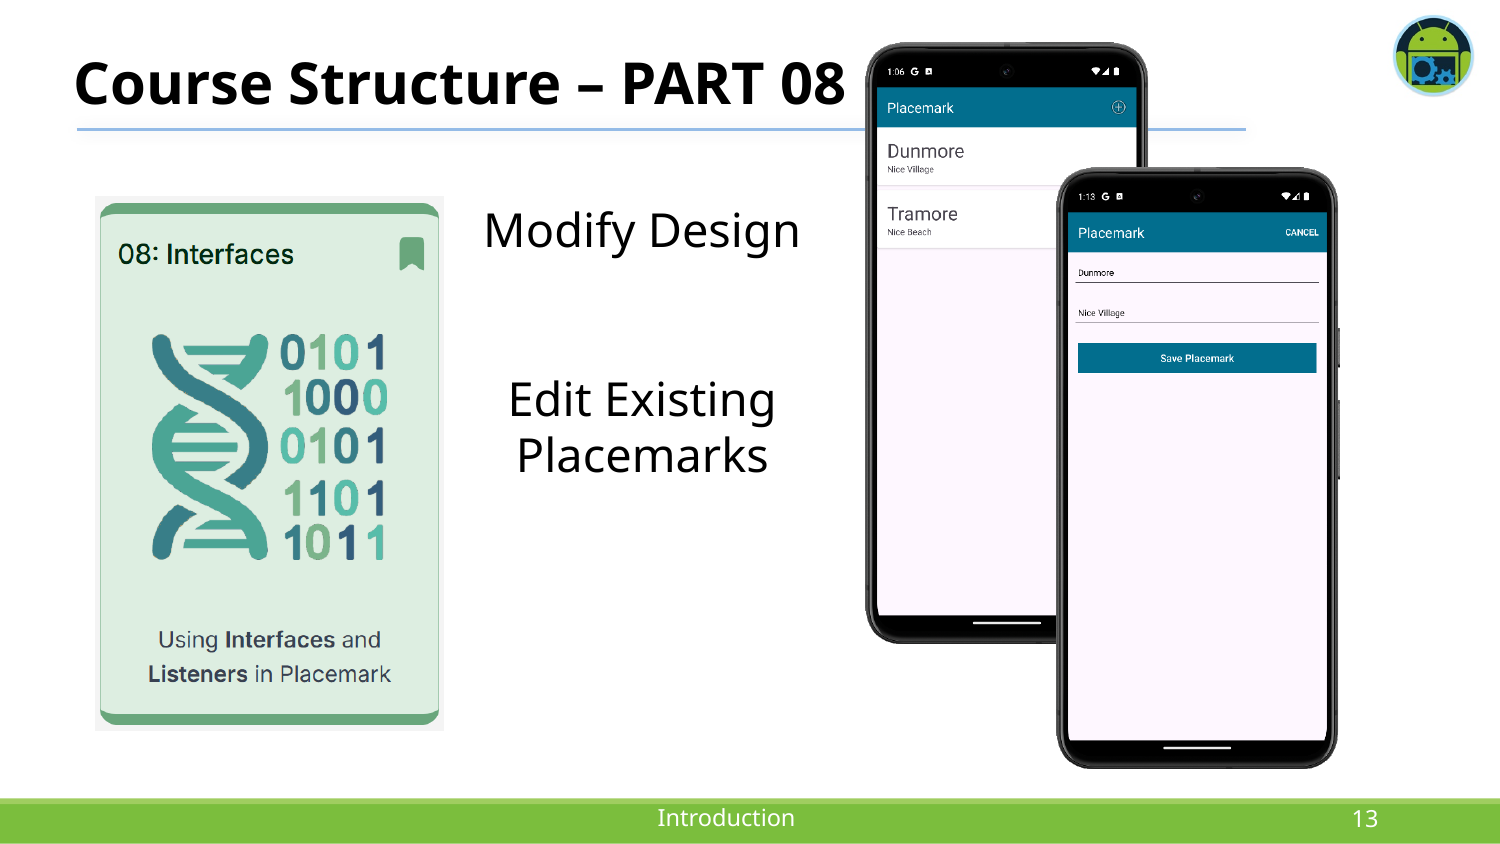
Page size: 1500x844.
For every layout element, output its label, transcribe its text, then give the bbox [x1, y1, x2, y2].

text_box Modify Design Edit Existing Placemarks [468, 193, 817, 490]
slide_number 13 [1074, 797, 1388, 844]
picture [865, 42, 1341, 769]
footer Introduction [527, 801, 927, 842]
title Course Structure – PART 08 [64, 0, 1341, 126]
picture [1387, 9, 1479, 101]
picture [94, 196, 444, 731]
